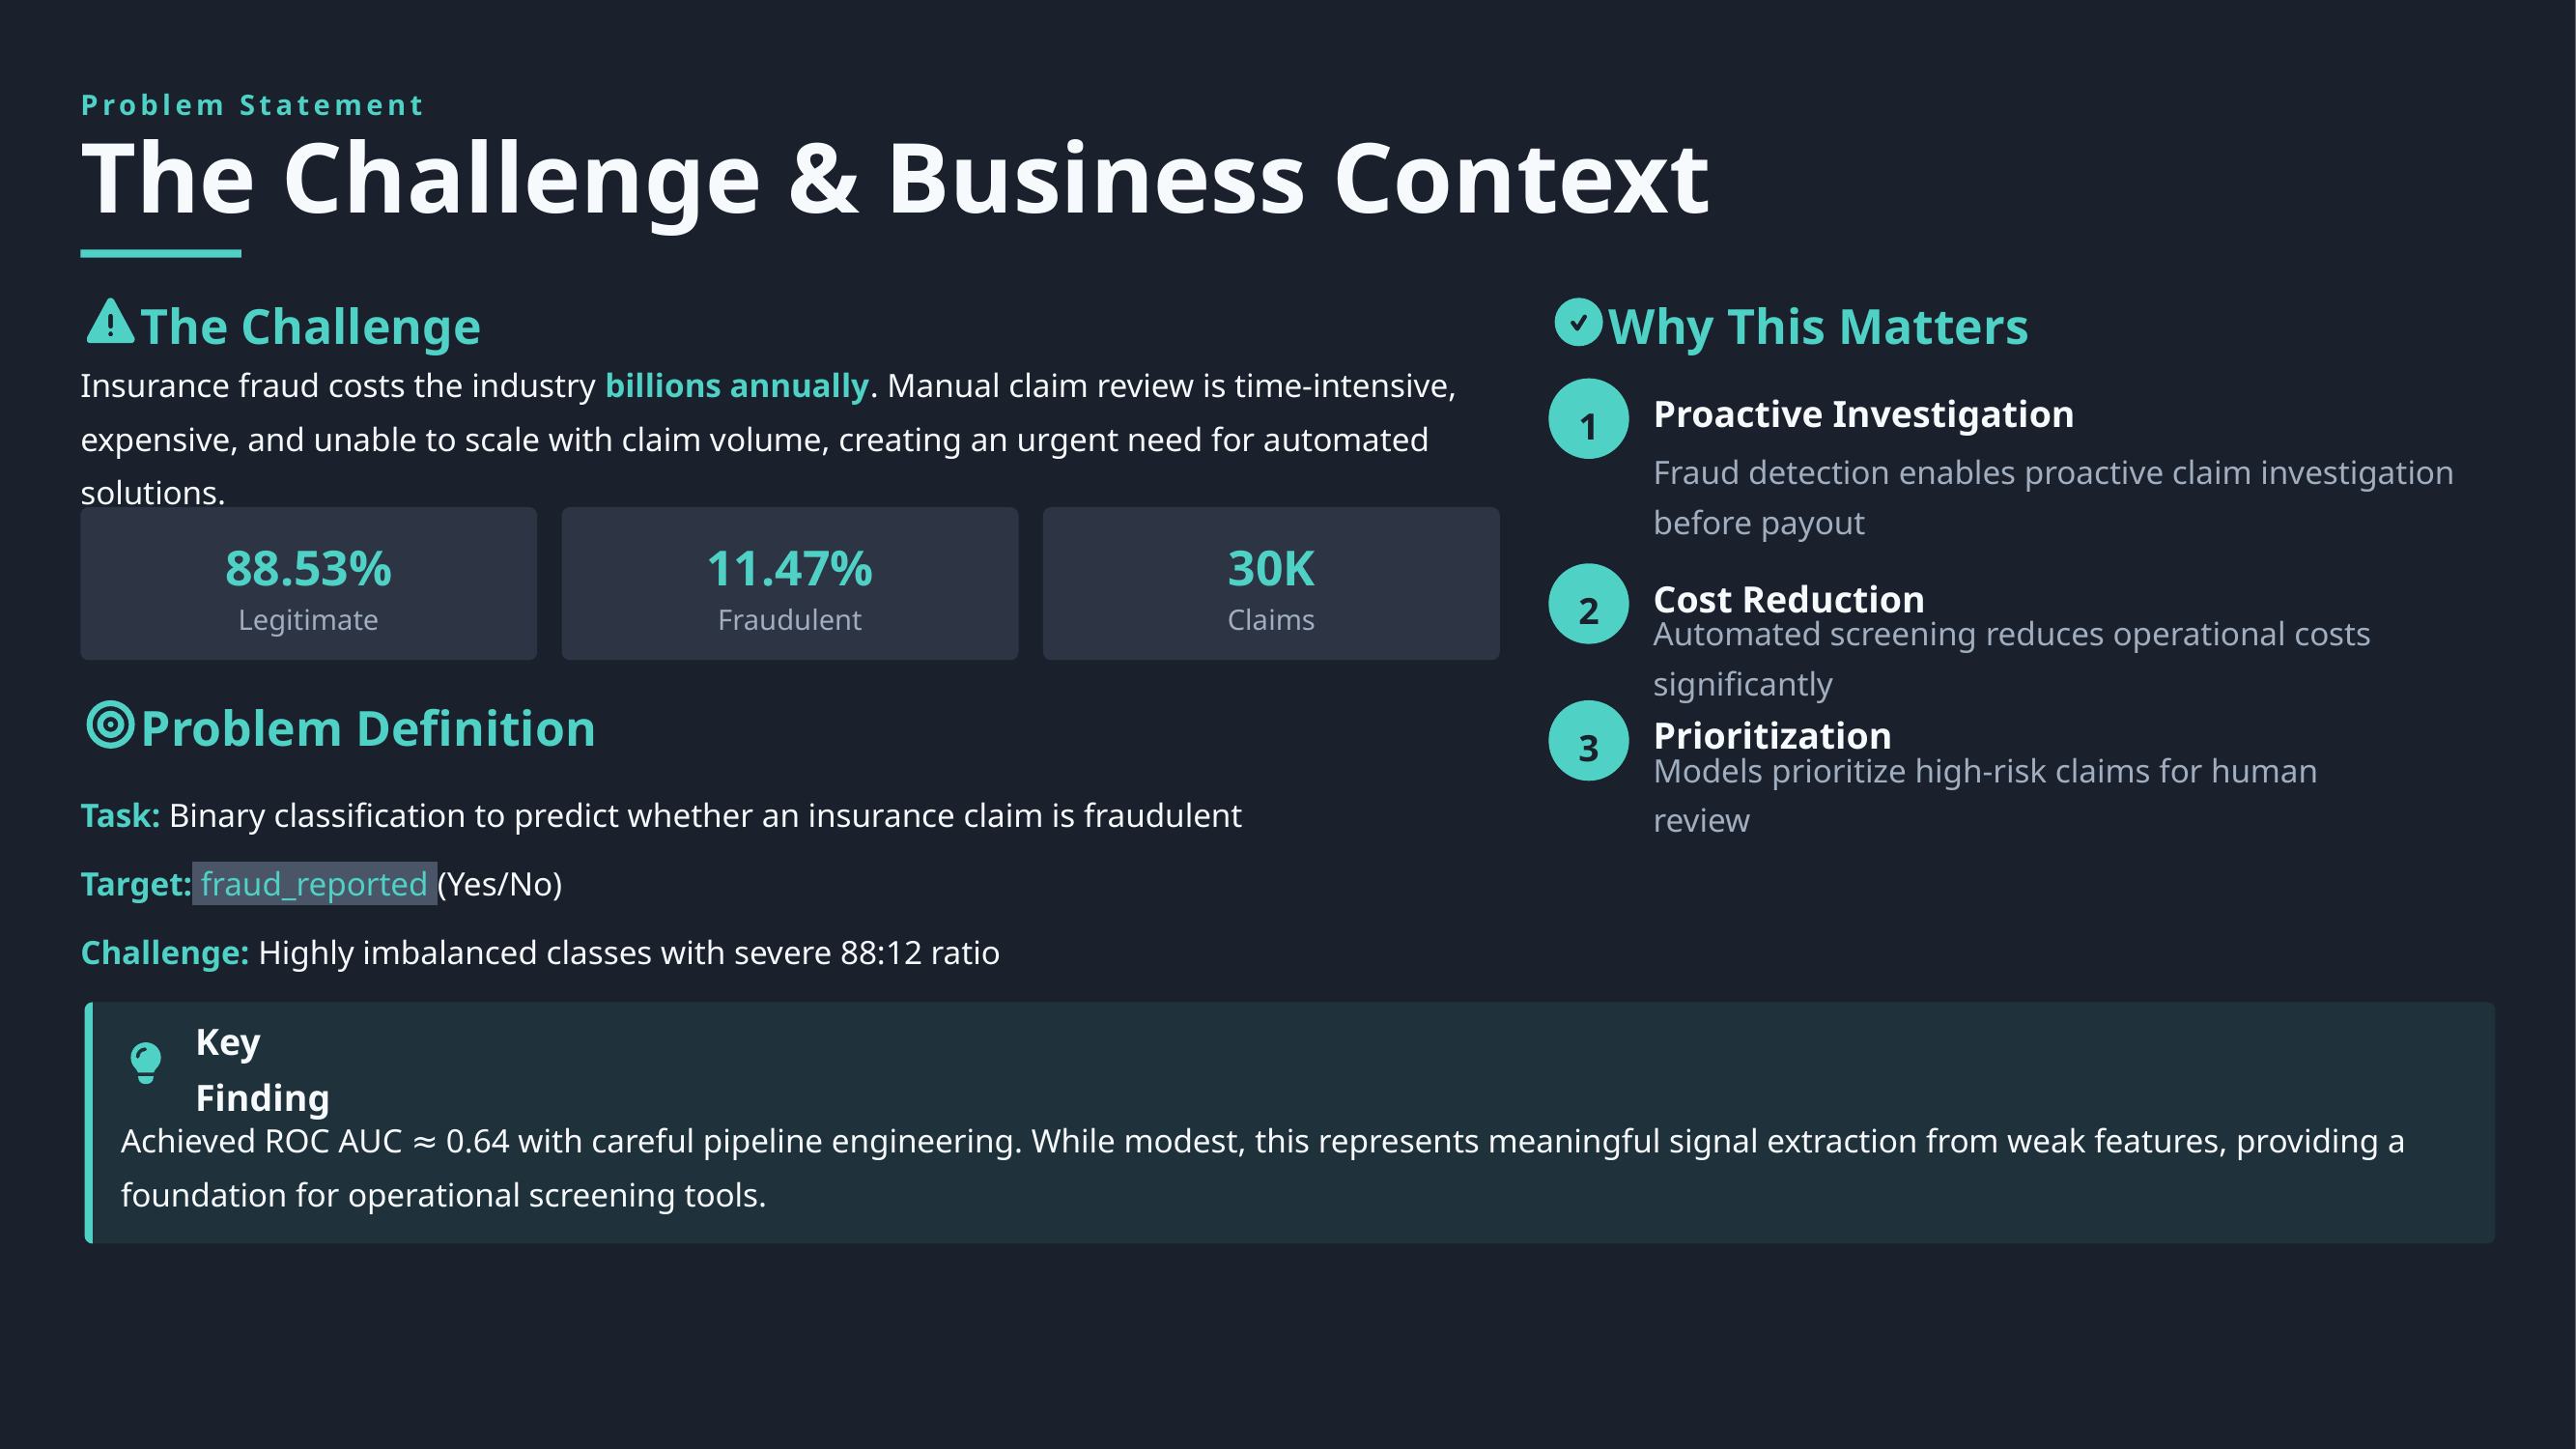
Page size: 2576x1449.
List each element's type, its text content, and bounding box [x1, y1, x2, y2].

text_box Fraudulent [579, 595, 1002, 637]
text_box Models prioritize high-risk claims for human review [1653, 764, 2384, 813]
text_box Automated screening reduces operational costs significantly [1653, 627, 2503, 676]
text_box [86, 699, 135, 749]
text_box Problem Definition [140, 692, 1526, 757]
text_box 88.53% [92, 530, 525, 596]
text_box [1554, 298, 1603, 347]
text_box Task: Binary classification to predict whether an insurance claim is fraudulent [80, 781, 1517, 834]
text_box [138, 1076, 154, 1085]
text_box Why This Matters [1608, 290, 2519, 355]
text_box 11.47% [574, 530, 1007, 596]
text_box [1042, 506, 1500, 661]
text_box Insurance fraud costs the industry billions annually. Manual claim review is time-intensive, expensive, and unable to scale with claim volume, creating an urgent need for automated solutions. [80, 378, 1517, 483]
text_box 3 [1539, 699, 1639, 781]
text_box [80, 506, 538, 661]
text_box [130, 1042, 161, 1073]
text_box [93, 1002, 2496, 1244]
text_box Proactive Investigation [1653, 378, 2513, 435]
text_box Challenge: Highly imbalanced classes with severe 88:12 ratio [80, 917, 1517, 970]
text_box [87, 298, 135, 344]
text_box Fraud detection enables proactive claim investigation before payout [1653, 442, 2511, 540]
text_box Legitimate [97, 595, 521, 637]
text_box [84, 1002, 93, 1244]
text_box Cost Reduction [1653, 563, 2505, 620]
text_box The Challenge & Business Context [80, 136, 2544, 234]
text_box Achieved ROC AUC ≈ 0.64 with careful pipeline engineering. While modest, this represents meaningful signal extraction from weak features, providing a foundation for operational screening tools. [120, 1106, 2479, 1211]
text_box The Challenge [140, 290, 1526, 355]
text_box Prioritization [1653, 699, 2386, 757]
text_box Claims [1060, 595, 1484, 637]
text_box 2 [1539, 563, 1639, 644]
text_box 1 [1539, 378, 1639, 459]
text_box 30K [1055, 530, 1488, 596]
text_box [561, 506, 1019, 661]
text_box Key Finding [195, 1034, 395, 1091]
text_box Problem Statement [80, 80, 2509, 121]
text_box [80, 249, 241, 258]
text_box Target: fraud_reported (Yes/No) [80, 849, 1517, 902]
